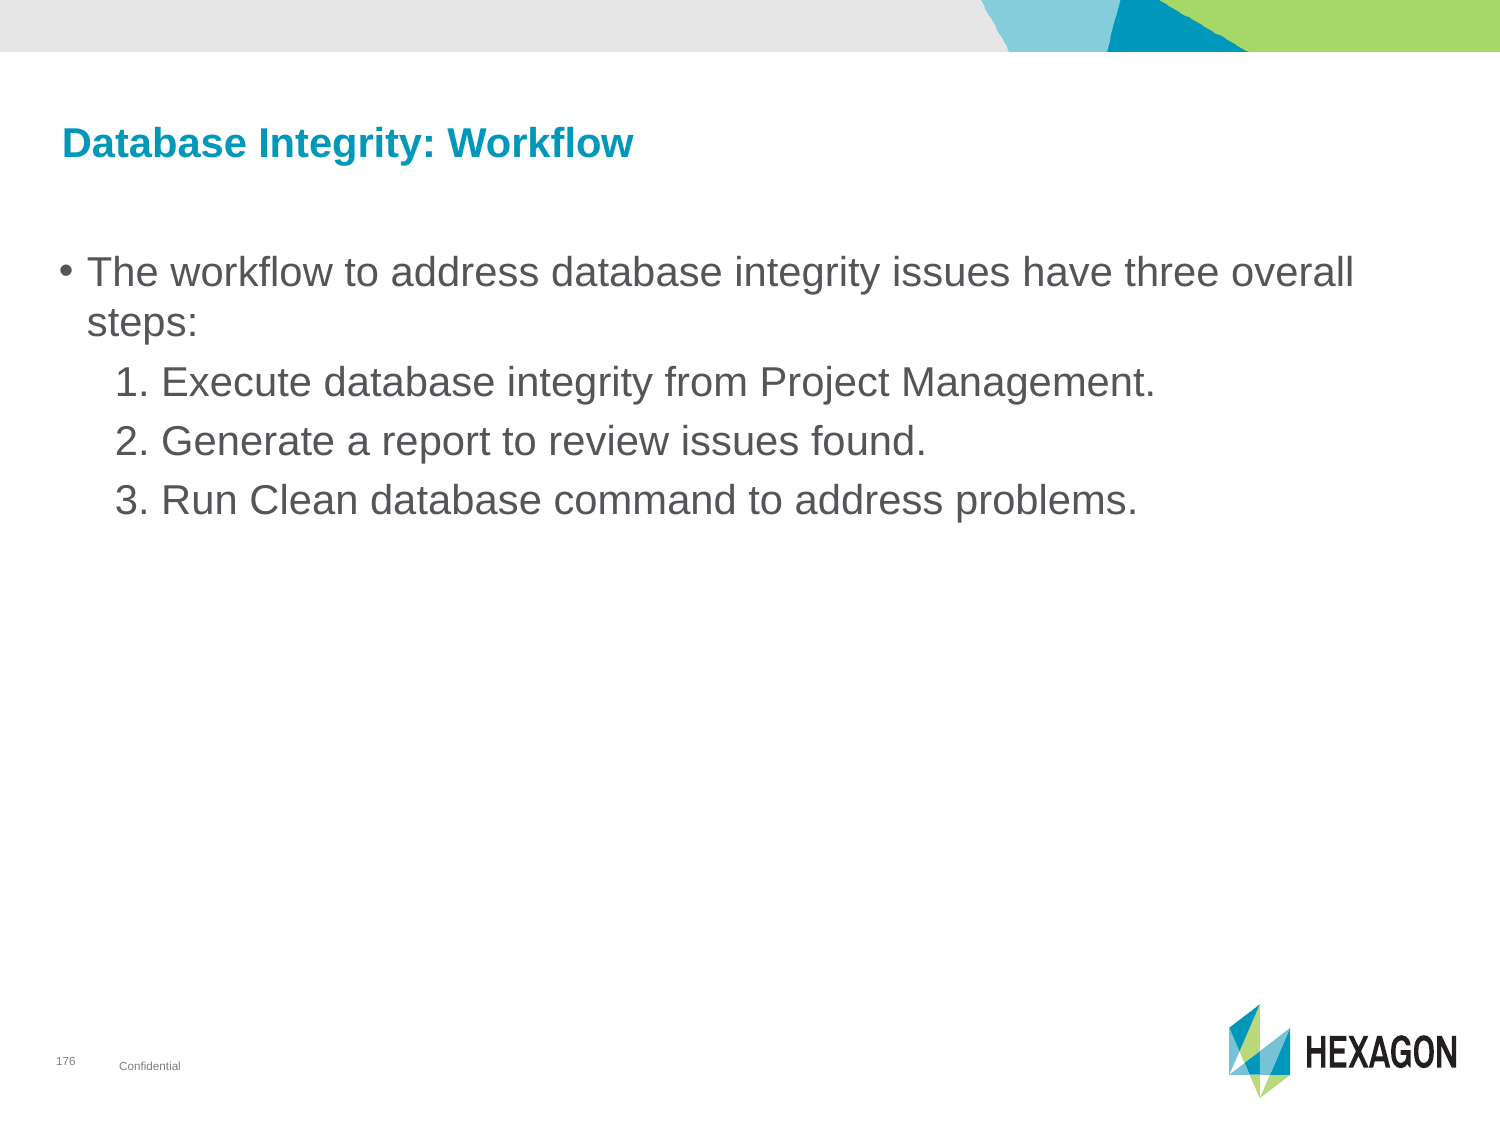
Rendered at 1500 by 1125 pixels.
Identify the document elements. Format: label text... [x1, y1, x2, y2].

list The workflow to address database integrity issues have three overall steps: 1. Execute database integrity from Project Management. 2. Generate a report to review issues found. 3. Run Clean database command to address problems. [43, 237, 1456, 975]
title Database Integrity: Workflow [46, 106, 1456, 188]
picture [0, 0, 1119, 52]
picture [1162, 0, 1500, 52]
